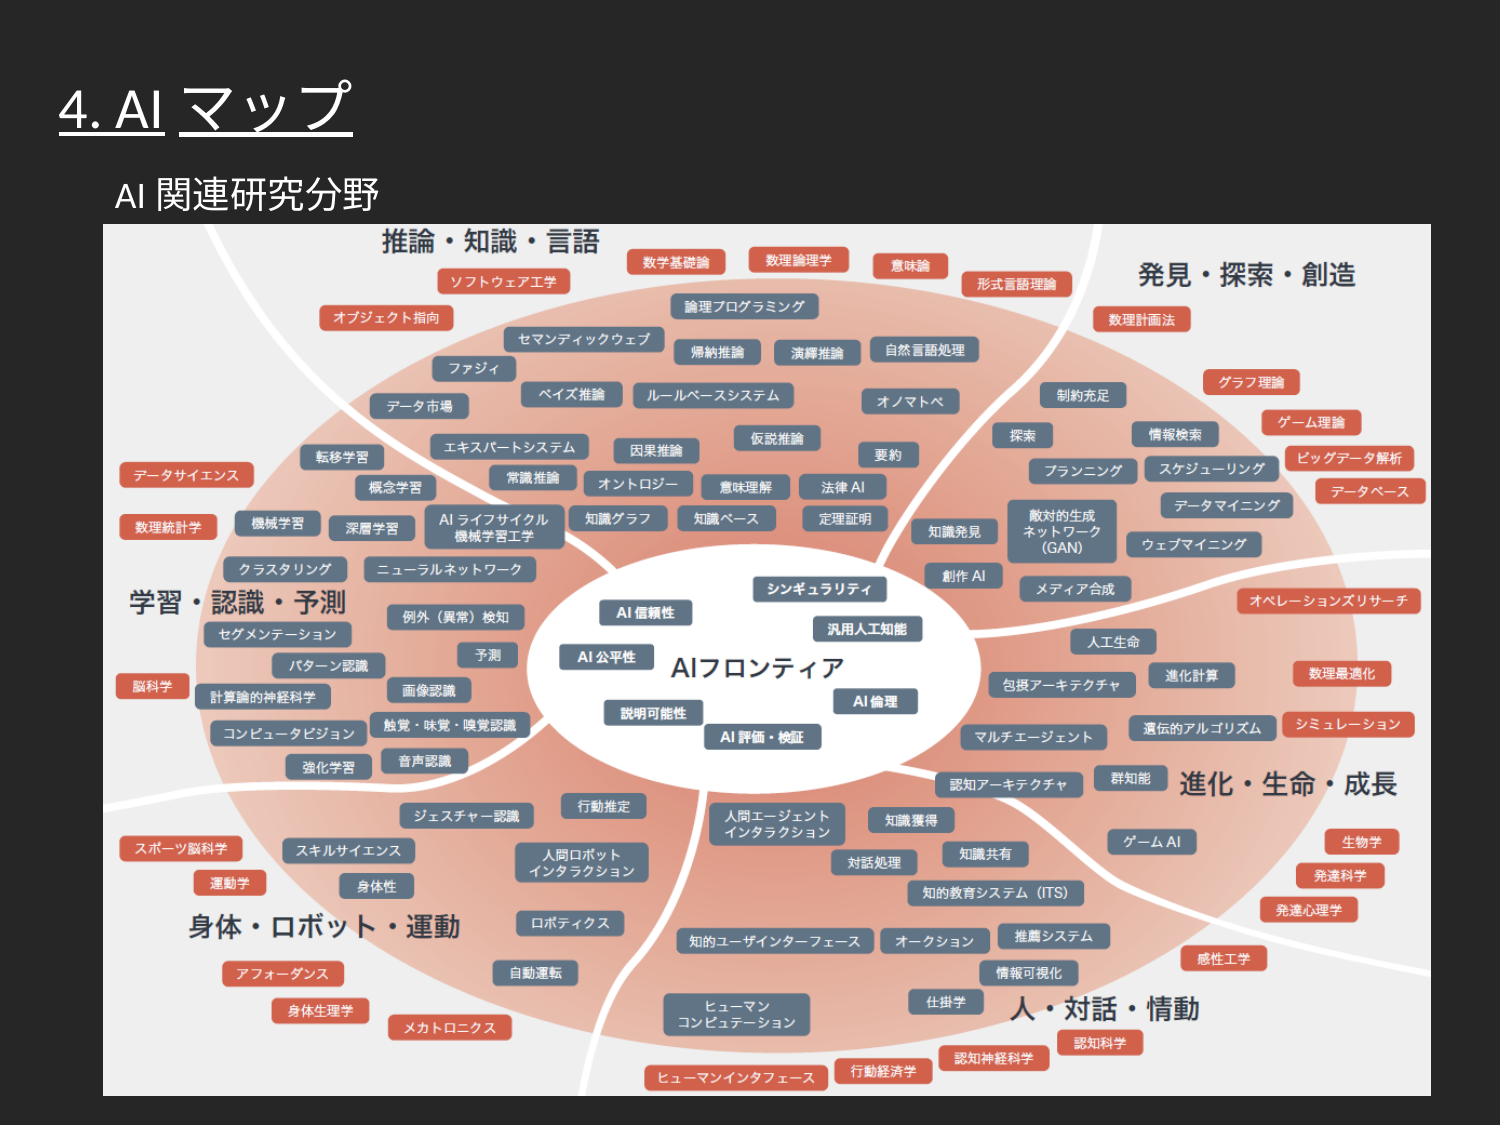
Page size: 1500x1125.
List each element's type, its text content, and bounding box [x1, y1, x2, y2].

text_box AI関連研究分野 [100, 163, 395, 224]
text_box 4. AIマップ [43, 62, 507, 148]
picture [103, 224, 1431, 1096]
